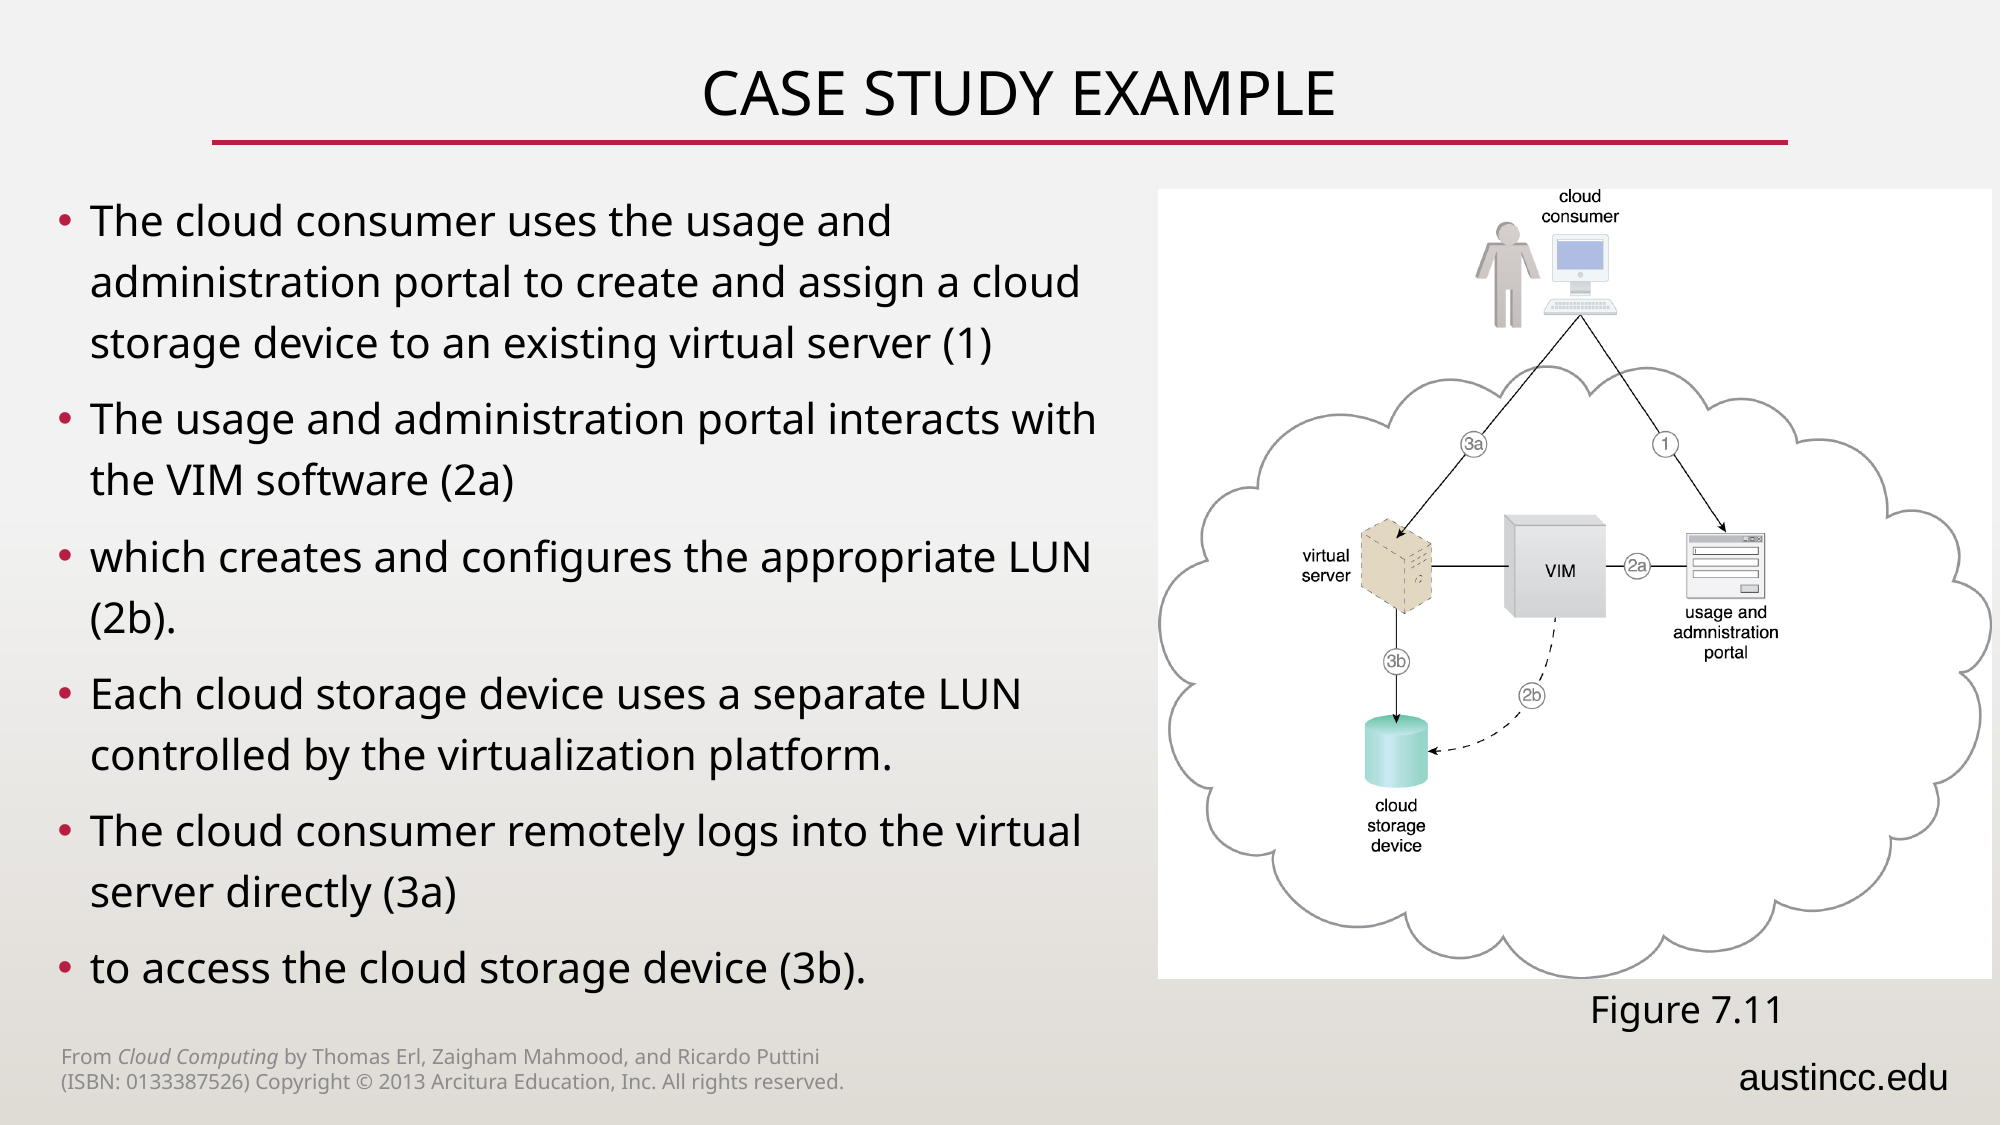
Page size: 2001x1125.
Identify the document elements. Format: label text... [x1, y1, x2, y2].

footer From Cloud Computing by Thomas Erl, Zaigham Mahmood, and Ricardo Puttini (ISBN: 0133387526) Copyright © 2013 Arcitura Education, Inc. All rights reserved. [45, 1043, 1021, 1095]
text_box Figure 7.11 [1575, 979, 1832, 1039]
title Case Study Example [232, 54, 1808, 137]
list The cloud consumer uses the usage and administration portal to create and assign a cloud storage device to an existing virtual server (1) The usage and administration portal interacts with the VIM software (2a) which creates and configures the appropriate LUN (2b). Each cloud storage device uses a separate LUN controlled by the virtualization platform. The cloud consumer remotely logs into the virtual server directly (3a) to access the cloud storage device (3b). [42, 176, 1148, 1016]
picture [1158, 189, 1992, 979]
